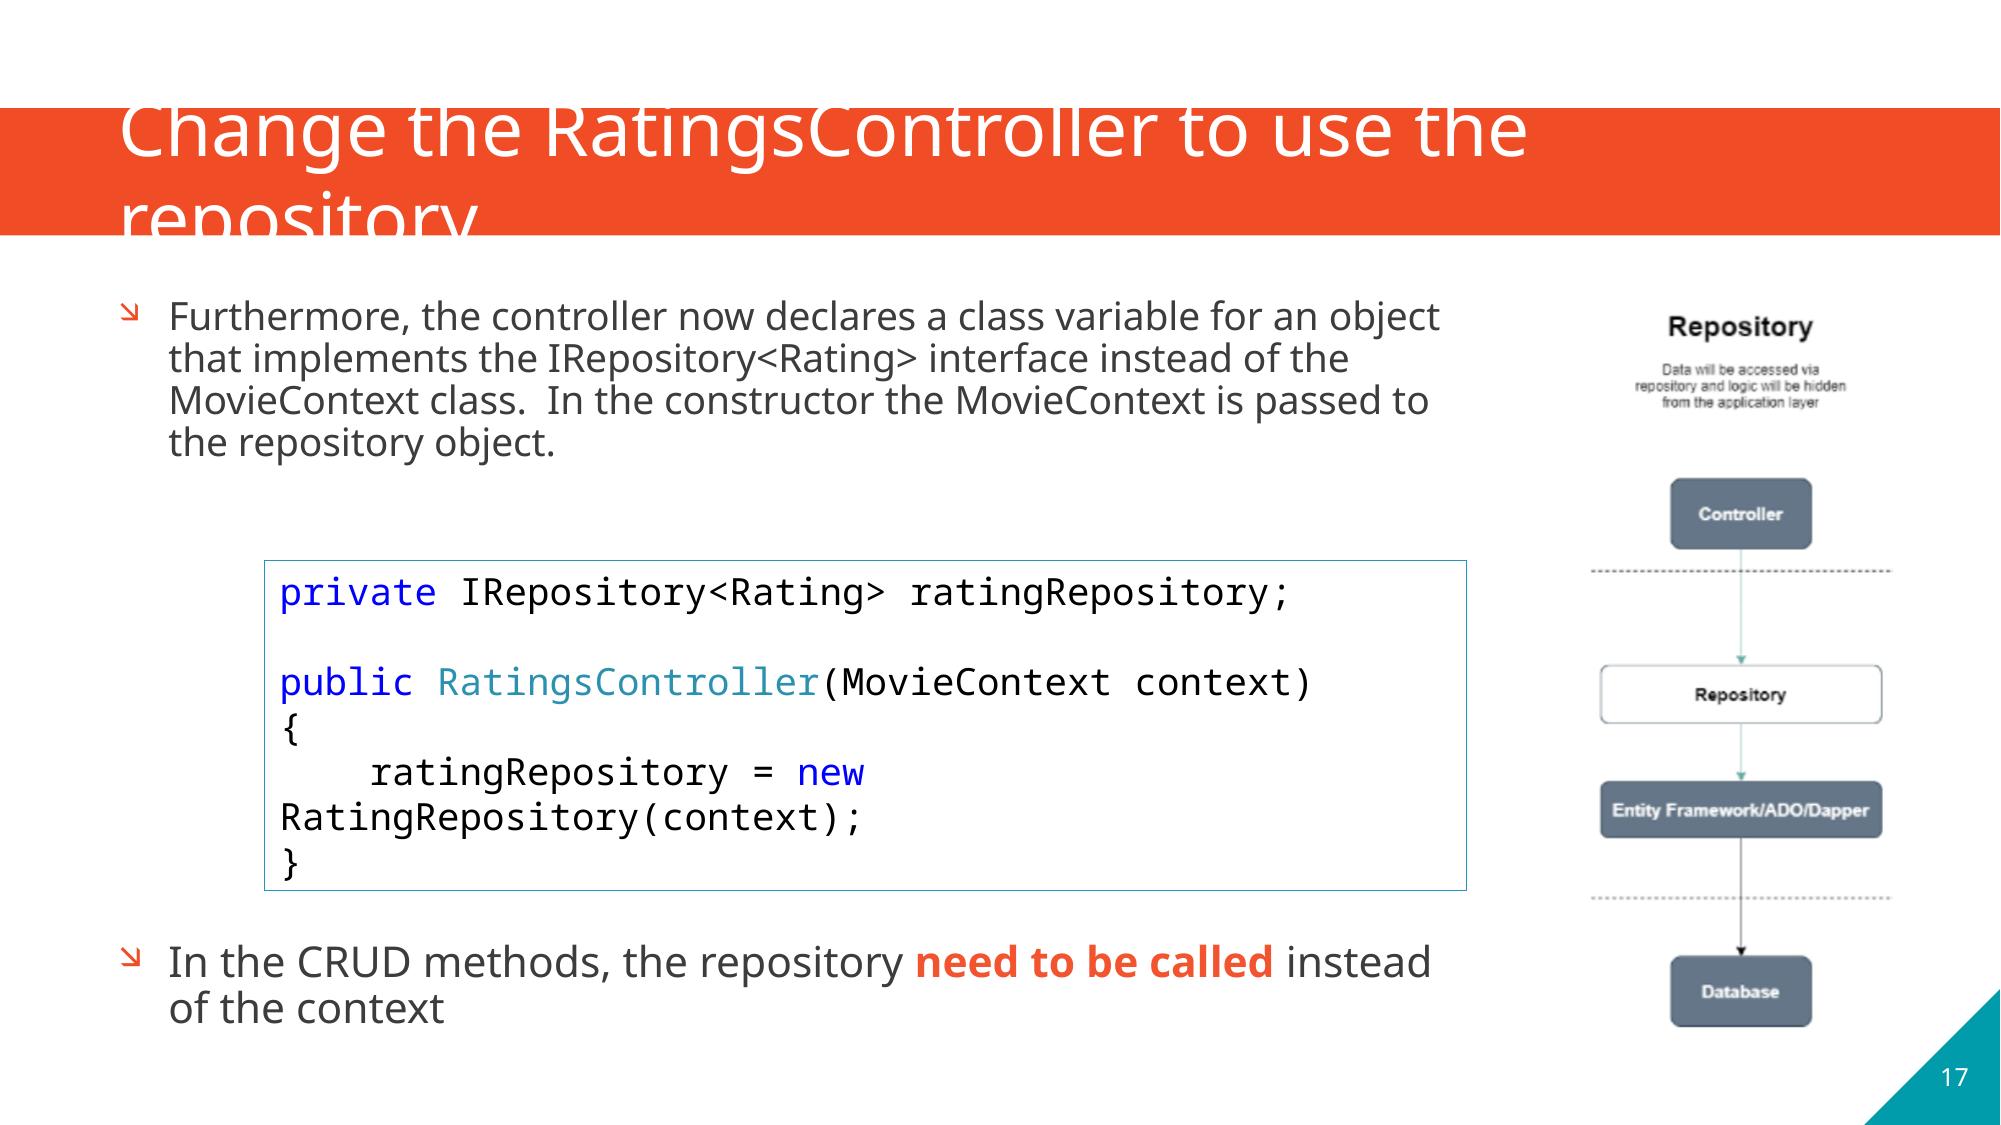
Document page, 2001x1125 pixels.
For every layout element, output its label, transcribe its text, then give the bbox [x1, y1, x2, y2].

picture [1590, 294, 1893, 1058]
title Change the RatingsController to use the repository [0, 108, 2000, 236]
slide_number 17 [1862, 987, 2000, 1125]
text_box private IRepository<Rating> ratingRepository; public RatingsController(MovieContext context) { ratingRepository = new RatingRepository(context); } [264, 560, 1467, 891]
list Furthermore, the controller now declares a class variable for an object that implements the IRepository<Rating> interface instead of the MovieContext class. In the constructor the MovieContext is passed to the repository object. In the CRUD methods, the repository need to be called instead of the context [0, 237, 1585, 1100]
